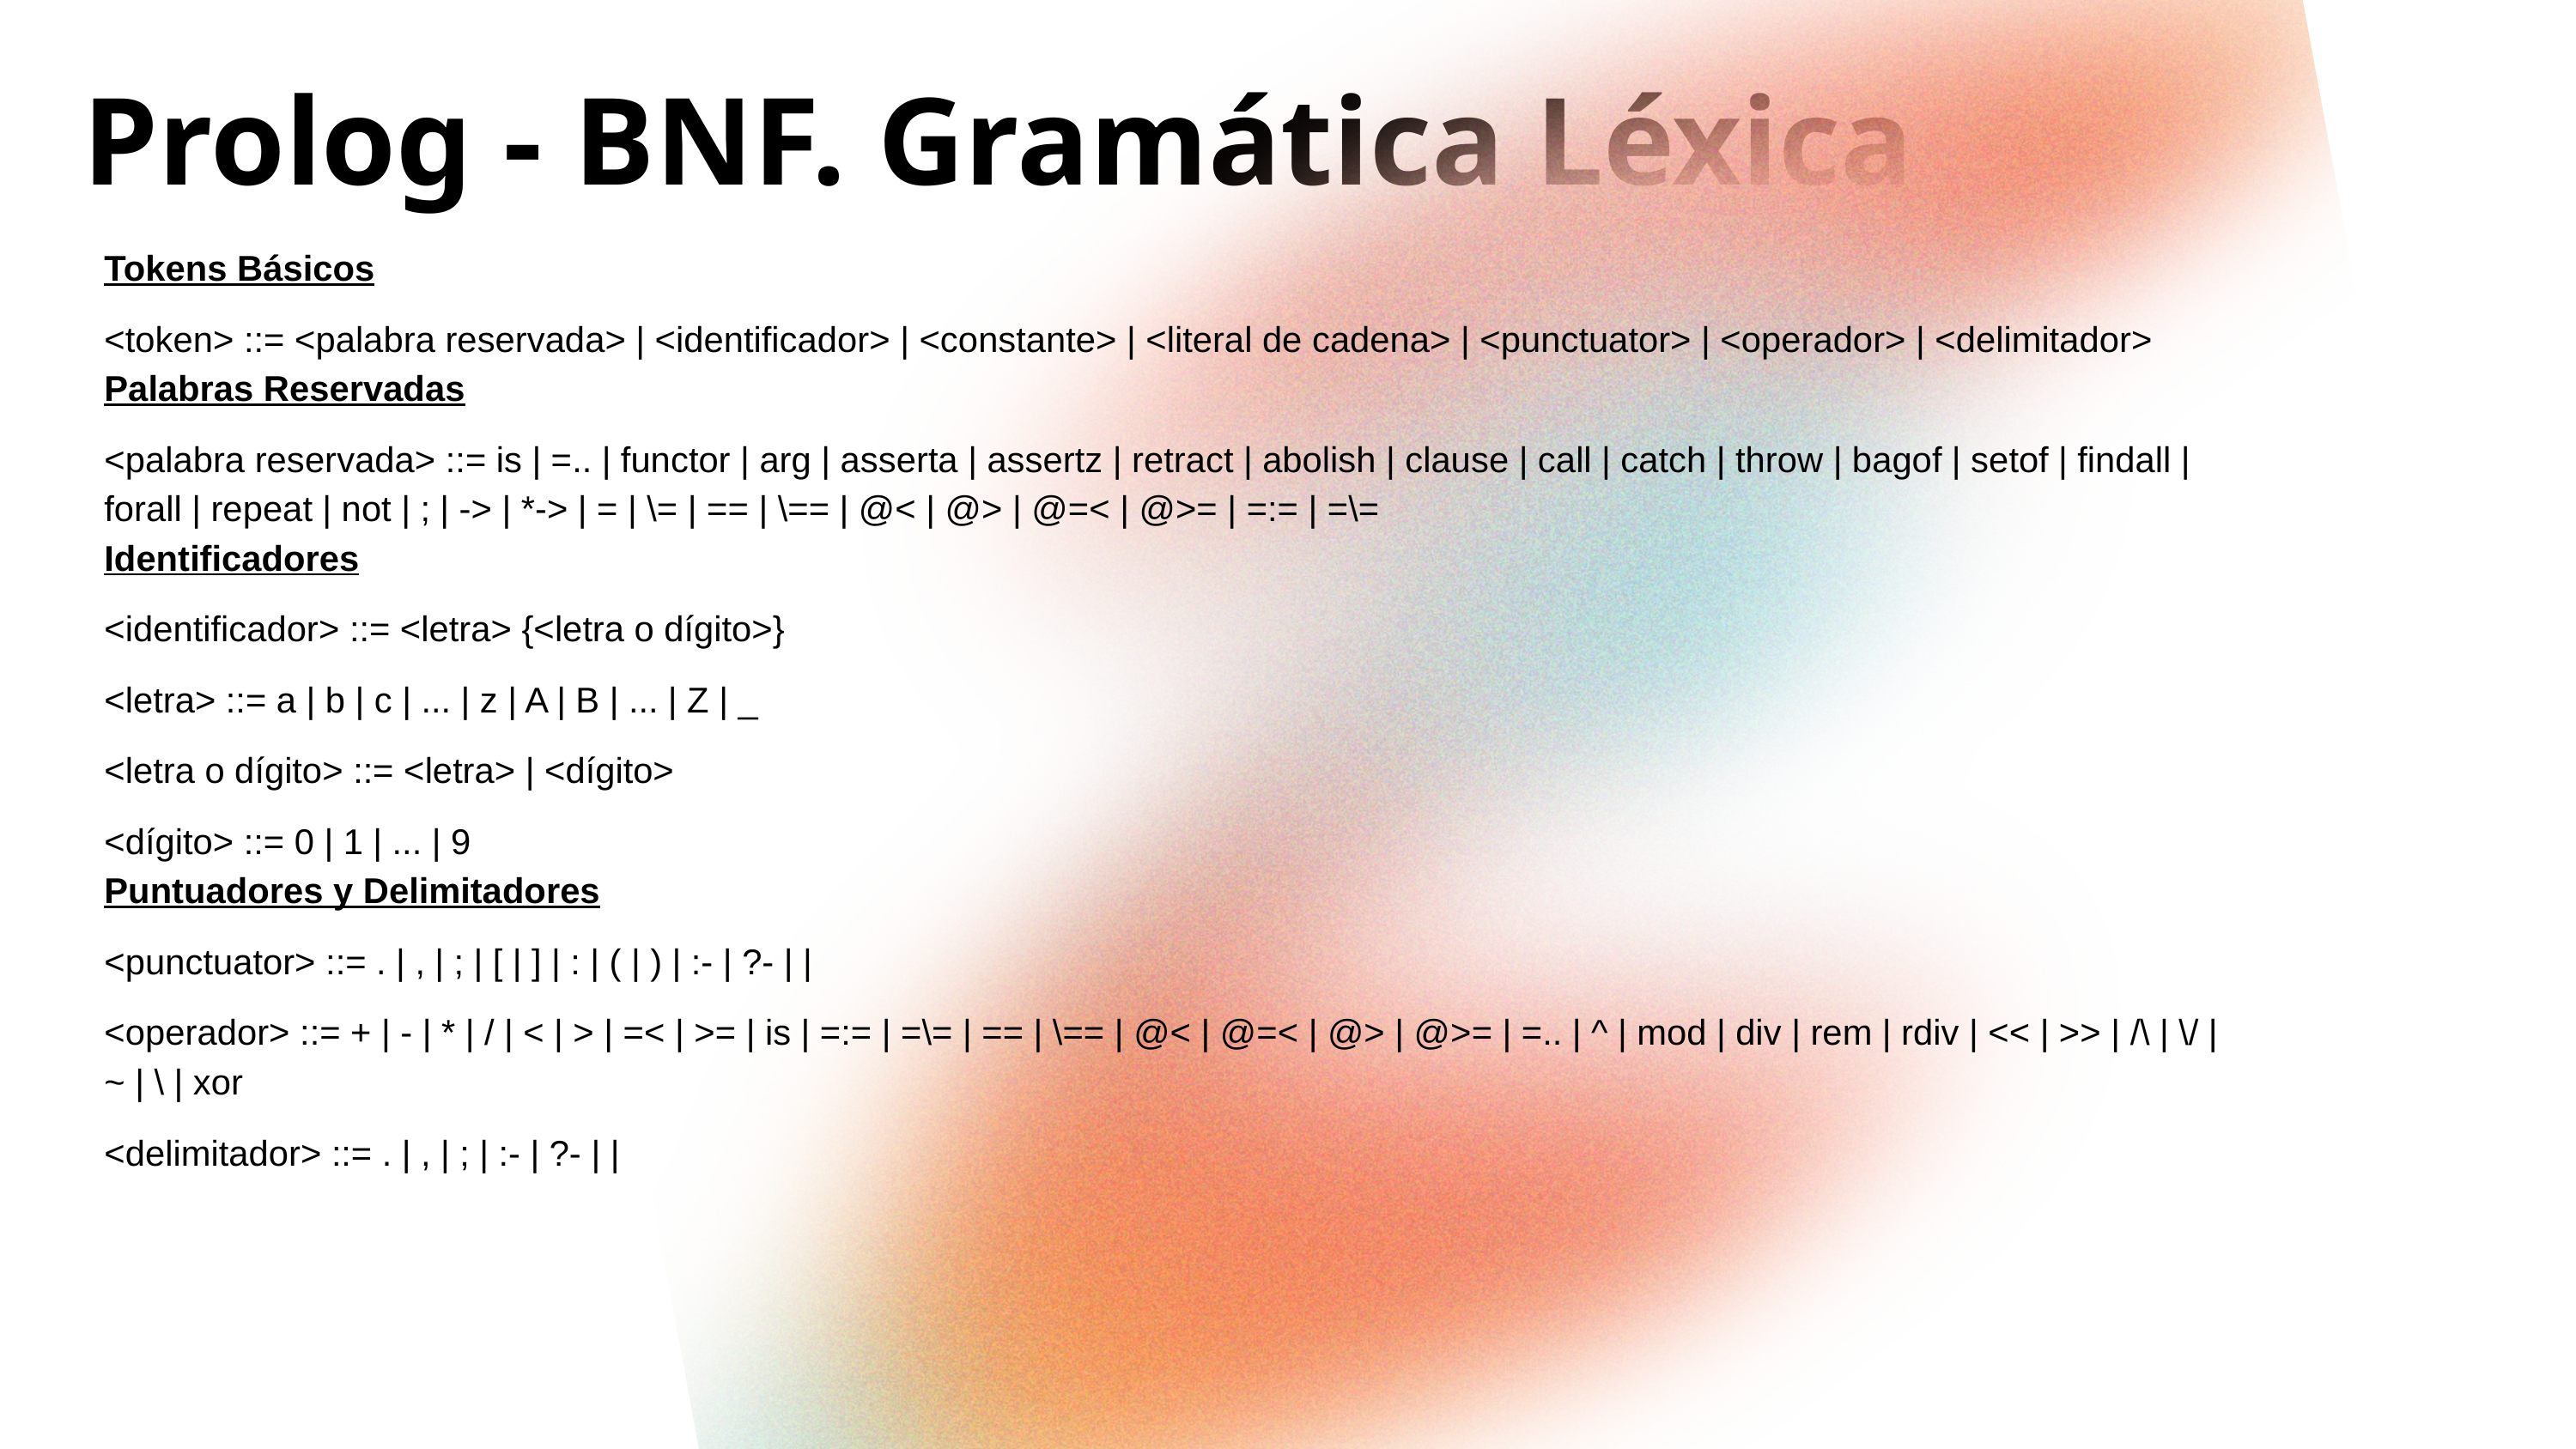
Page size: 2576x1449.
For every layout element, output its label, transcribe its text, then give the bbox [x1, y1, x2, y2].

text_box [450, 0, 2569, 1449]
text_box Tokens Básicos <token> ::= <palabra reservada> | <identificador> | <constante> | <literal de cadena> | <punctuator> | <operador> | <delimitador> Palabras Reservadas <palabra reservada> ::= is | =.. | functor | arg | asserta | assertz | retract | abolish | clause | call | catch | throw | bagof | setof | findall | forall | repeat | not | ; | -> | *-> | = | \= | == | \== | @< | @> | @=< | @>= | =:= | =\= Identificadores <identificador> ::= <letra> {<letra o dígito>} <letra> ::= a | b | c | ... | z | A | B | ... | Z | _ <letra o dígito> ::= <letra> | <dígito> <dígito> ::= 0 | 1 | ... | 9 Puntuadores y Delimitadores <punctuator> ::= . | , | ; | [ | ] | : | ( | ) | :- | ?- | | <operador> ::= + | - | * | / | < | > | =< | >= | is | =:= | =\= | == | \== | @< | @=< | @> | @>= | =.. | ^ | mod | div | rem | rdiv | << | >> | /\ | \/ | ~ | \ | xor <delimitador> ::= . | , | ; | :- | ?- | | [104, 239, 2250, 1289]
text_box Prolog - BNF. Gramática Léxica [70, 23, 820, 394]
